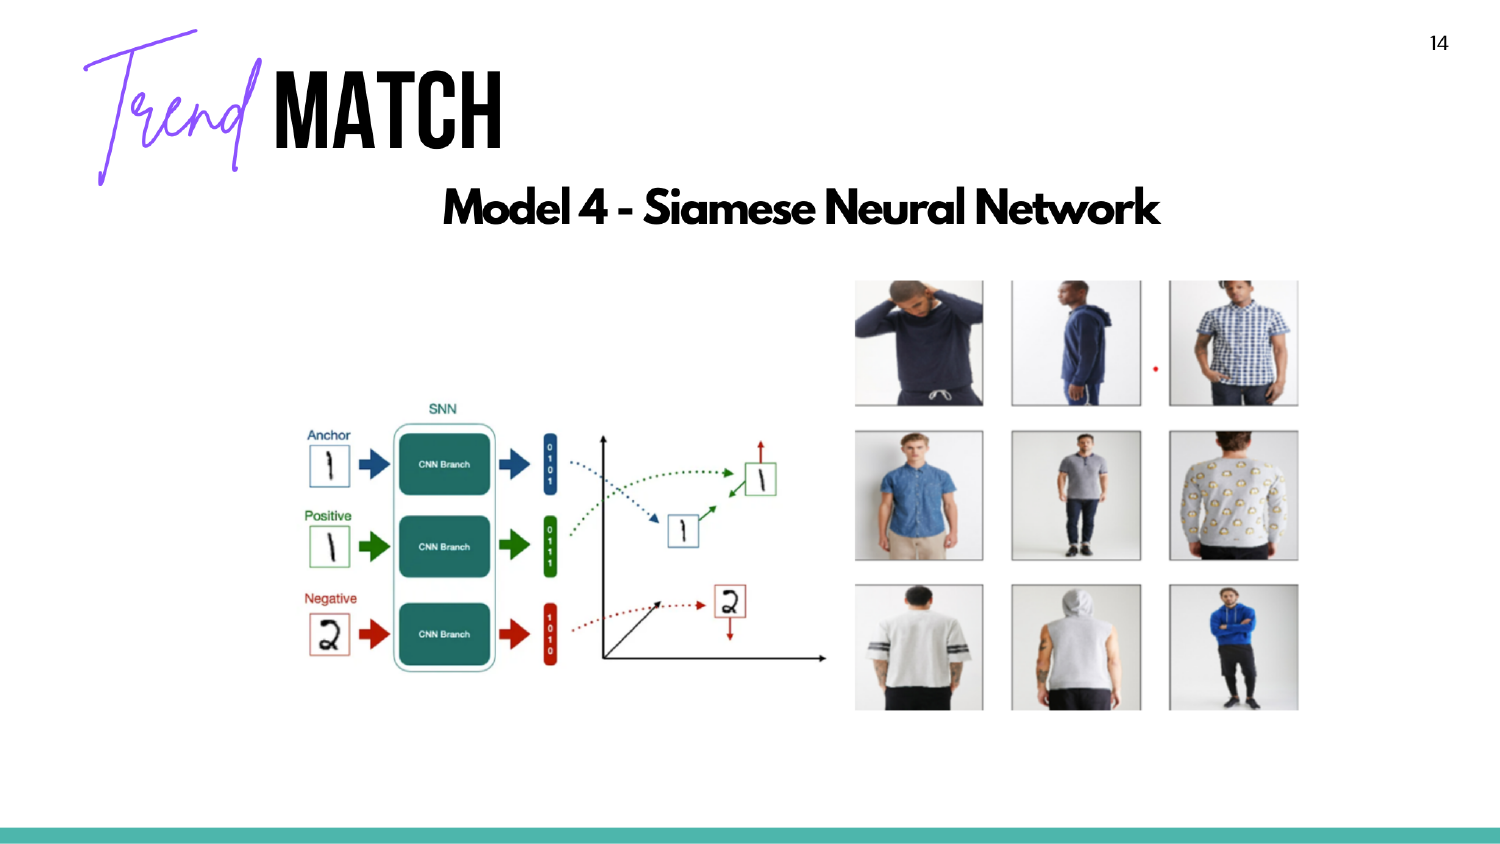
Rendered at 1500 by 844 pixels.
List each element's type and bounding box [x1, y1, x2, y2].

picture [54, 24, 1466, 819]
